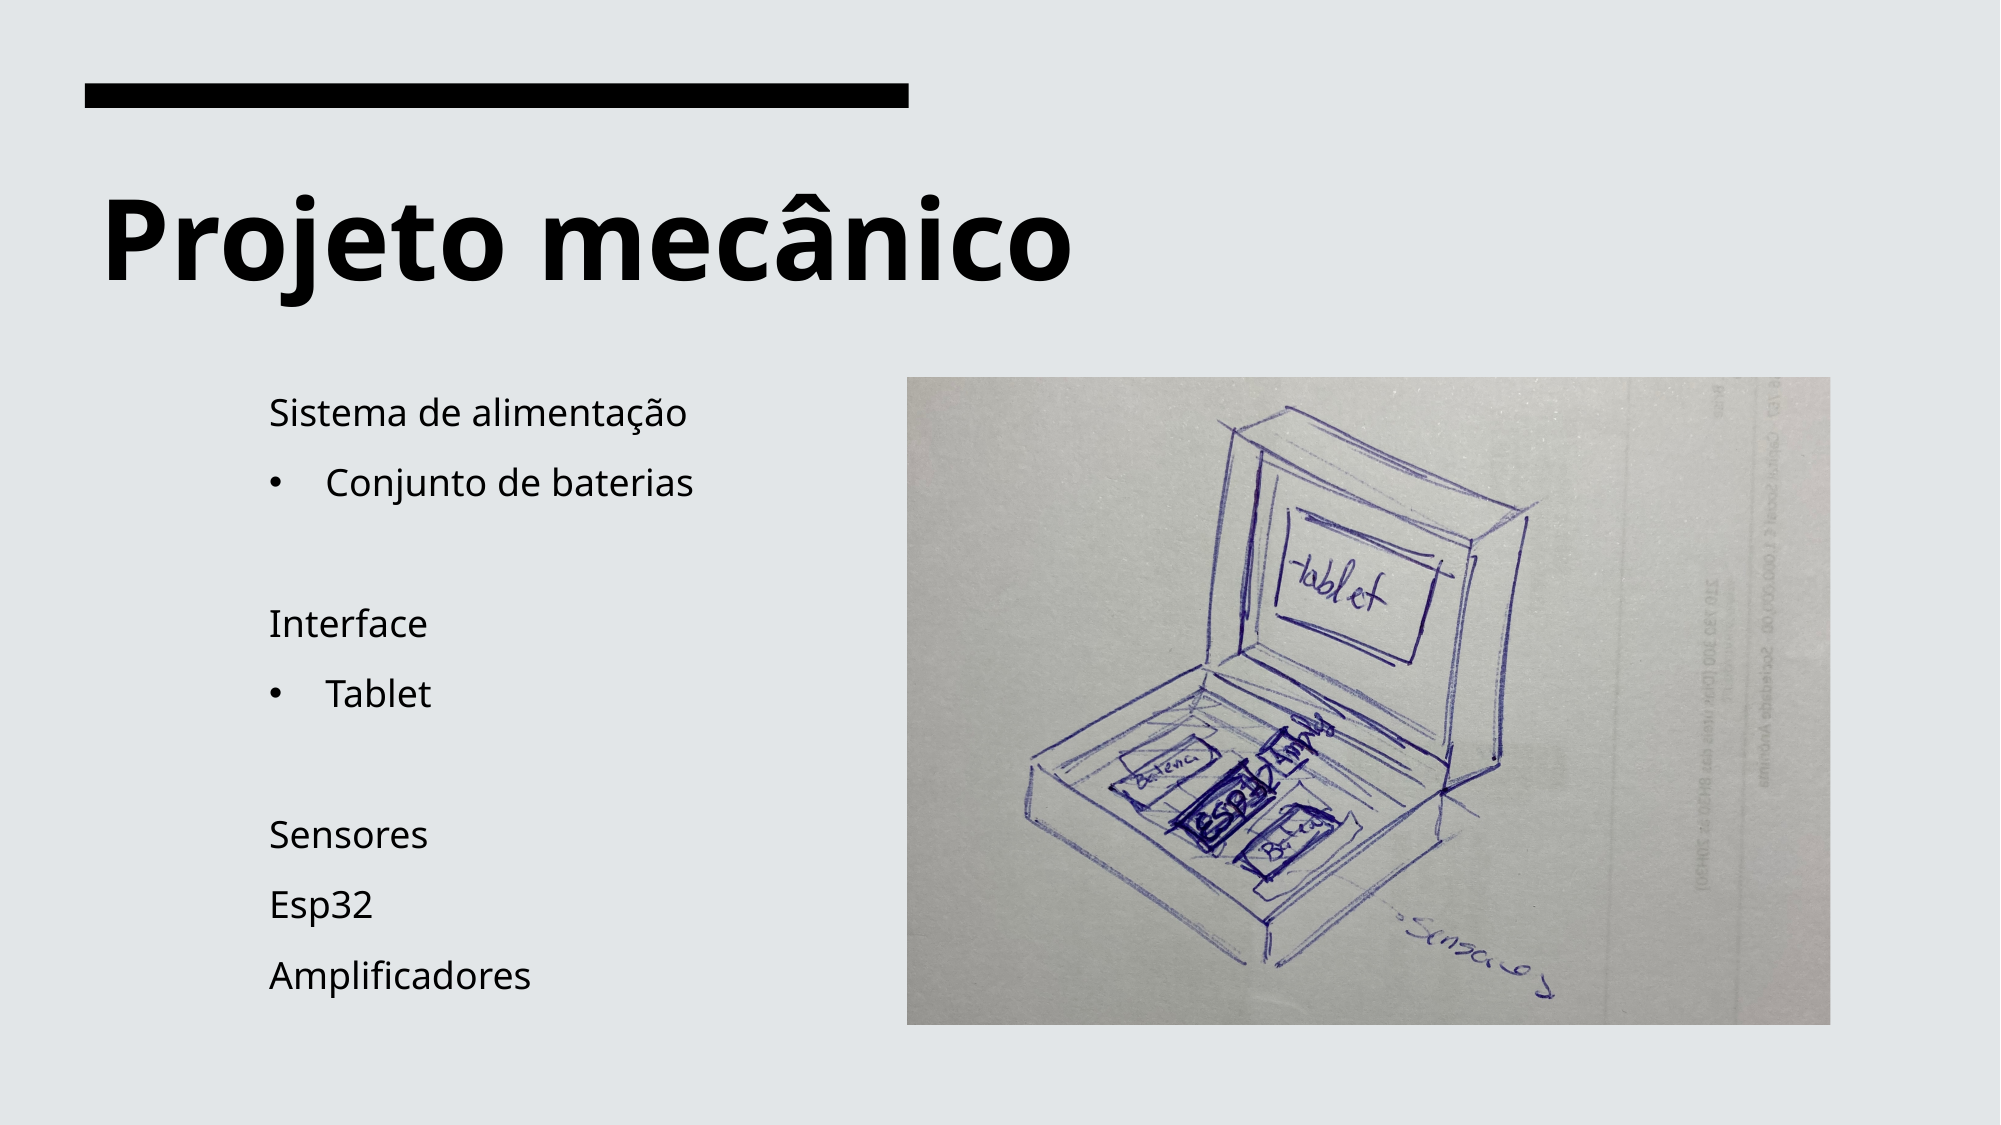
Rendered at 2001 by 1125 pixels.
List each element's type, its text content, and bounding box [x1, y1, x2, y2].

picture [908, 238, 1831, 1125]
list Sistema de alimentação Conjunto de baterias Interface Tablet Sensores Esp32 Amplificadores [254, 377, 907, 1025]
title Projeto mecânico [84, 160, 1093, 960]
